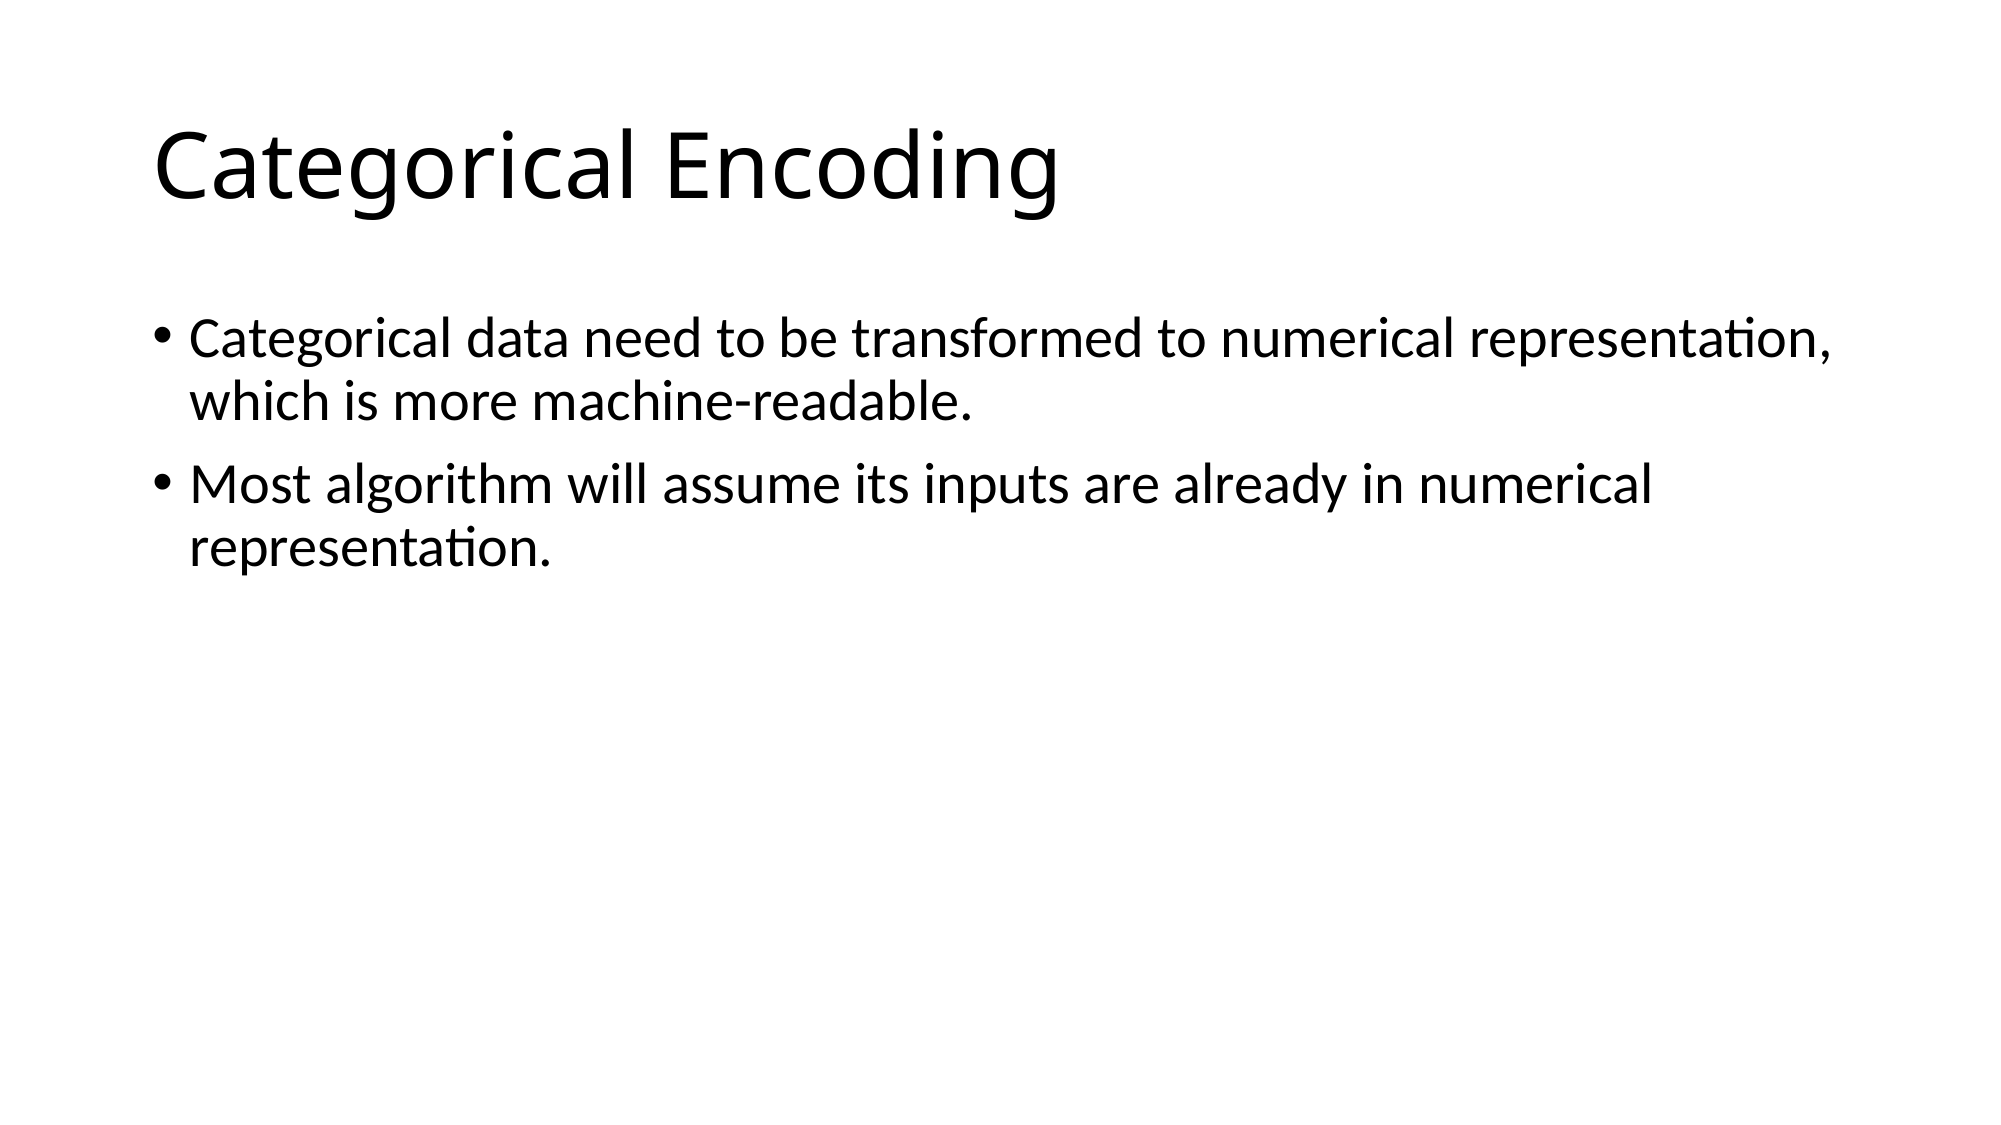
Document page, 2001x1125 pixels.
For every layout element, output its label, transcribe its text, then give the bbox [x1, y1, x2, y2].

list Categorical data need to be transformed to numerical representation, which is more machine-readable. Most algorithm will assume its inputs are already in numerical representation. [137, 299, 1863, 1014]
title Categorical Encoding [137, 59, 1863, 278]
